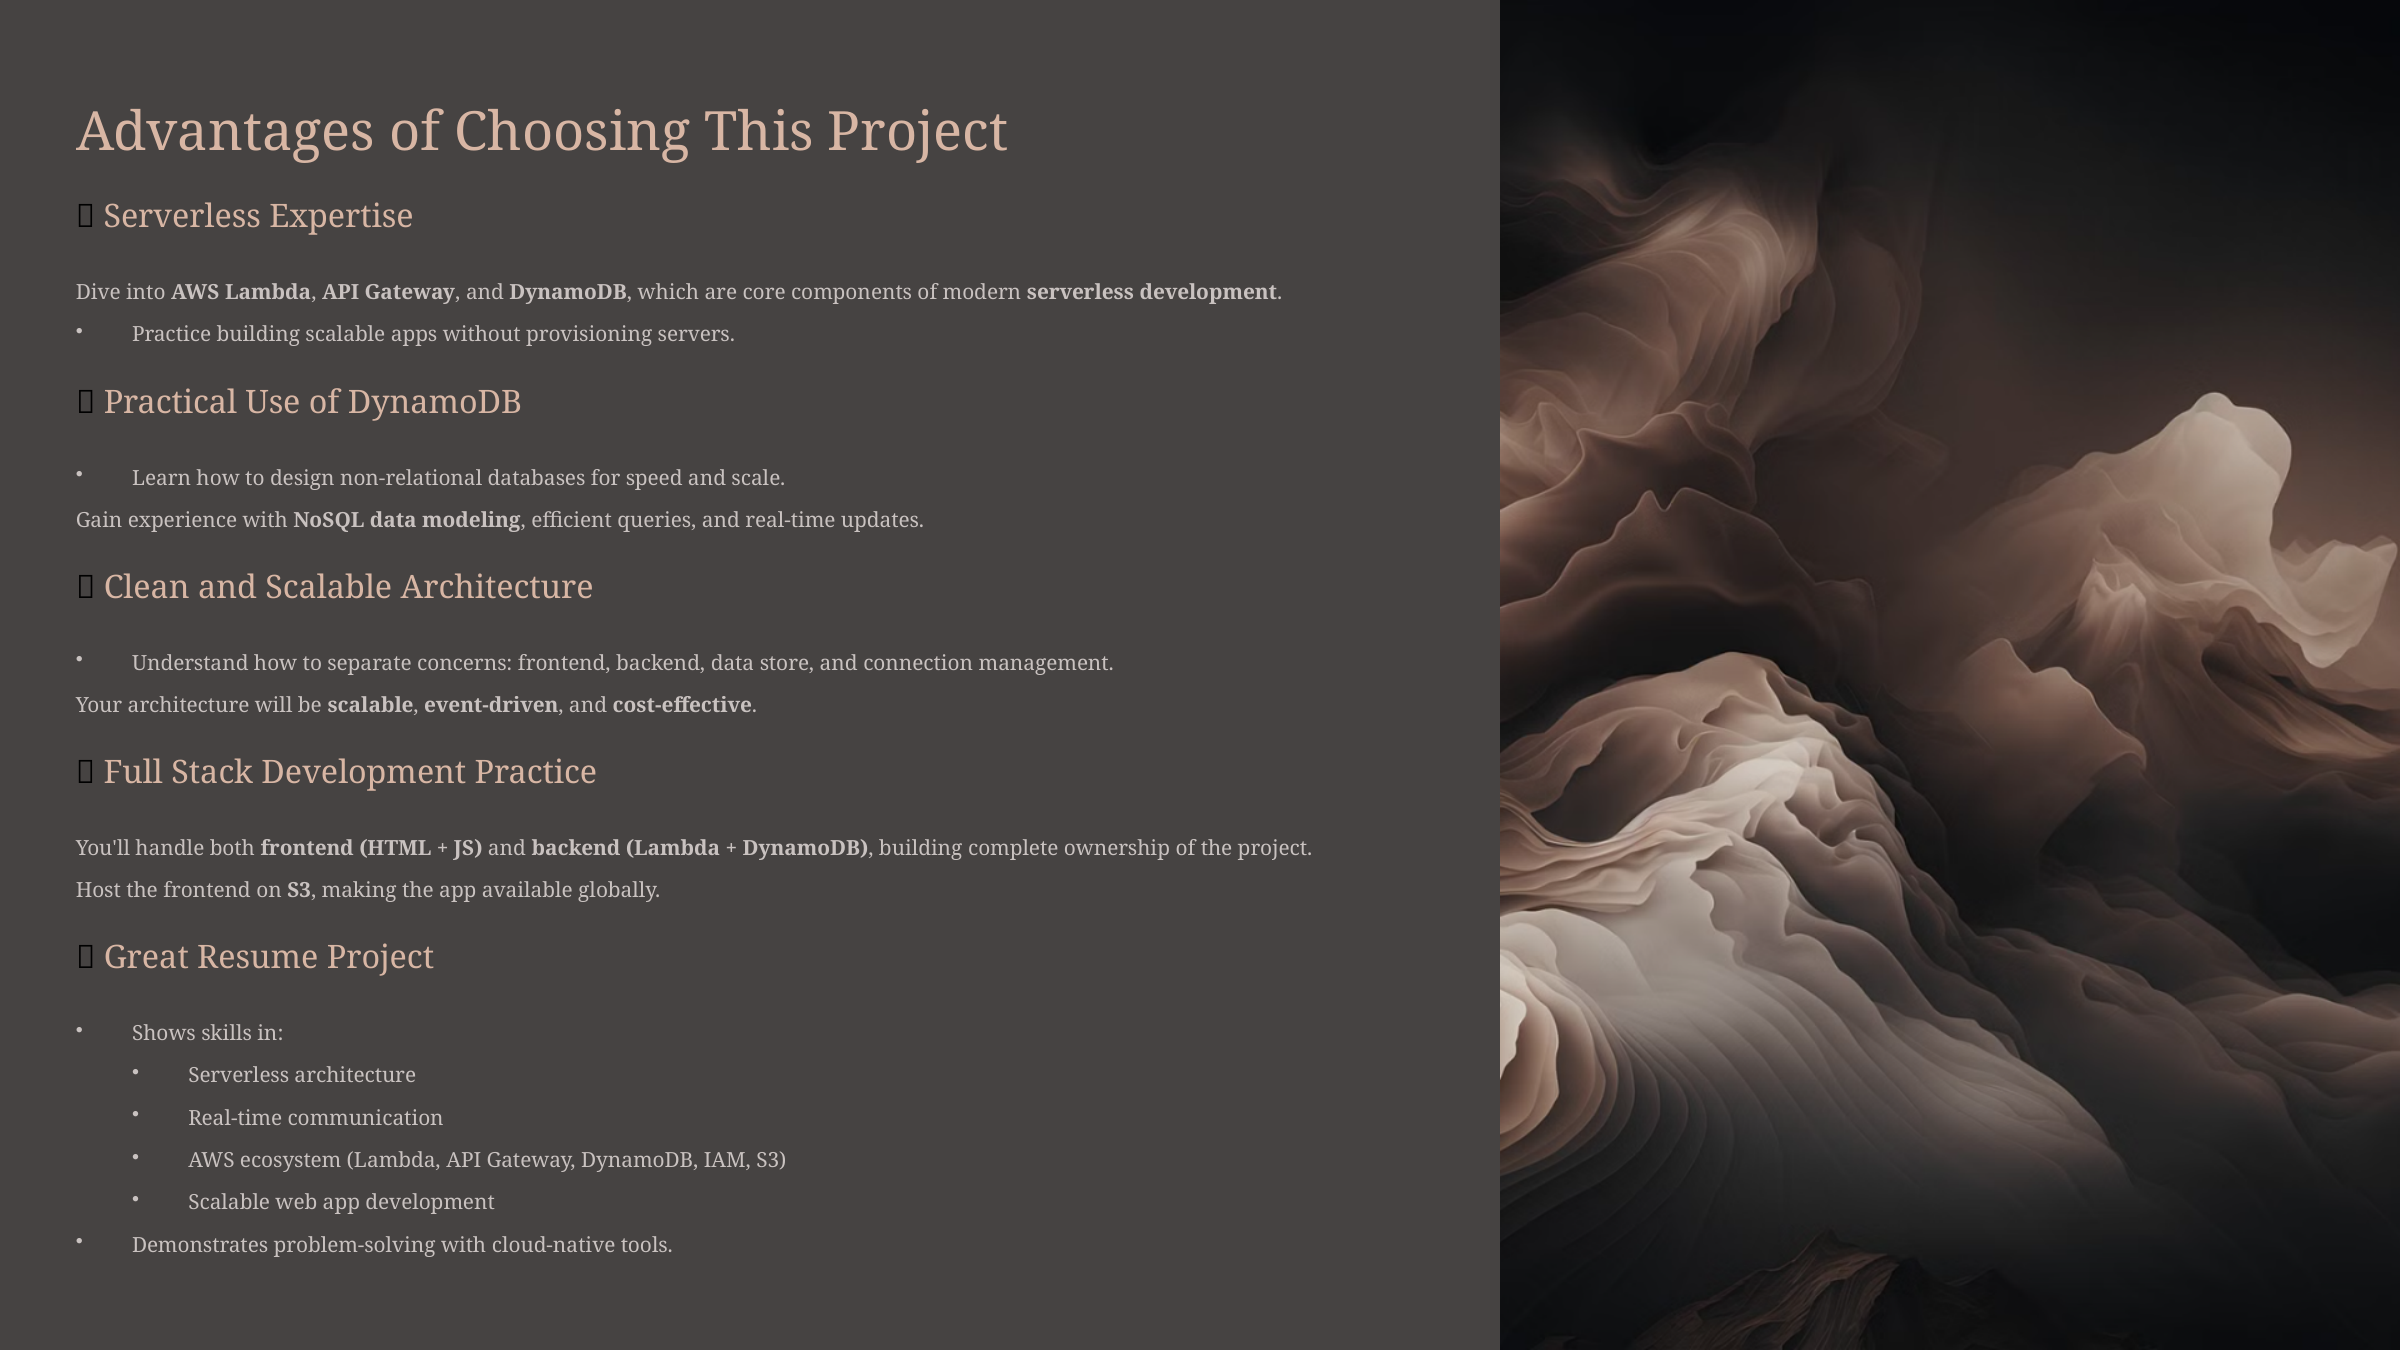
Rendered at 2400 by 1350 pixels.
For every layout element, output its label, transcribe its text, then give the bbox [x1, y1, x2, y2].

text_box ✅ Serverless Expertise [75, 193, 414, 237]
text_box Shows skills in: [75, 1010, 1424, 1046]
text_box Real-time communication [75, 1095, 1424, 1130]
text_box ✅ Full Stack Development Practice [75, 749, 591, 793]
text_box Understand how to separate concerns: frontend, backend, data store, and connection management. [75, 639, 1424, 675]
text_box Scalable web app development [75, 1179, 1424, 1215]
text_box Host the frontend on S3, making the app available globally. [75, 867, 1424, 903]
text_box Practice building scalable apps without provisioning servers. [75, 311, 1424, 347]
text_box Serverless architecture [75, 1052, 1424, 1088]
text_box ✅ Clean and Scalable Architecture [75, 564, 582, 608]
text_box Learn how to design non-relational databases for speed and scale. [75, 454, 1424, 490]
text_box Gain experience with NoSQL data modeling, efficient queries, and real-time updates. [75, 496, 1424, 532]
text_box Your architecture will be scalable, event-driven, and cost-effective. [75, 682, 1424, 717]
text_box ✅ Great Resume Project [75, 934, 438, 978]
text_box Dive into AWS Lambda, API Gateway, and DynamoDB, which are core components of modern serverless development. [75, 269, 1424, 305]
text_box AWS ecosystem (Lambda, API Gateway, DynamoDB, IAM, S3) [75, 1137, 1424, 1172]
text_box Advantages of Choosing This Project [75, 93, 951, 162]
text_box Demonstrates problem-solving with cloud-native tools. [75, 1221, 1424, 1257]
text_box ✅ Practical Use of DynamoDB [75, 378, 524, 423]
text_box You'll handle both frontend (HTML + JS) and backend (Lambda + DynamoDB), building complete ownership of the project. [75, 825, 1424, 860]
picture [1499, 0, 2400, 1350]
